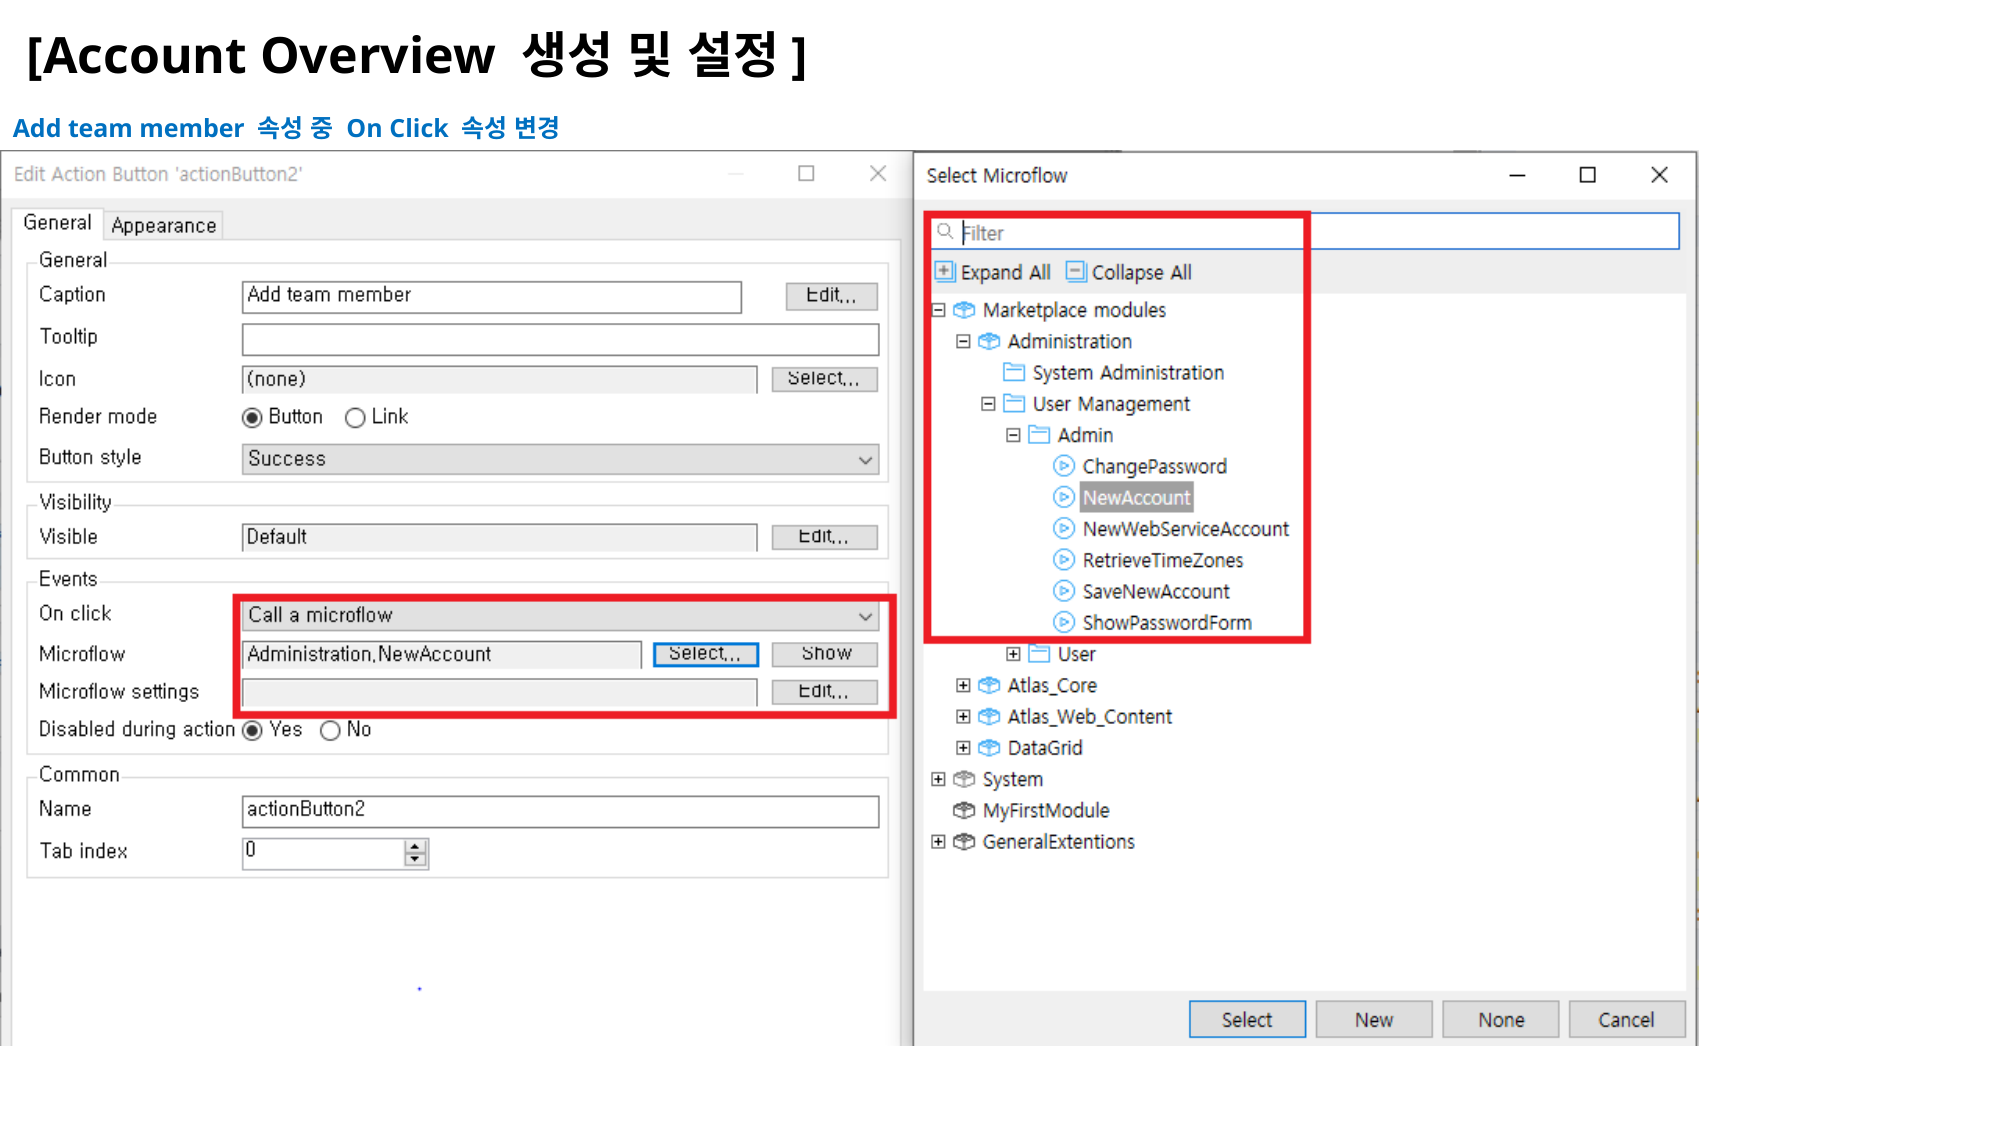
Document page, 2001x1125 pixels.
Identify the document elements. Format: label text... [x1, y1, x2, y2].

picture [0, 150, 1699, 1046]
text_box [Account Overview 생성 및 설정] [11, 15, 823, 91]
text_box Add team member 속성 중 On Click 속성 변경 [0, 105, 978, 150]
